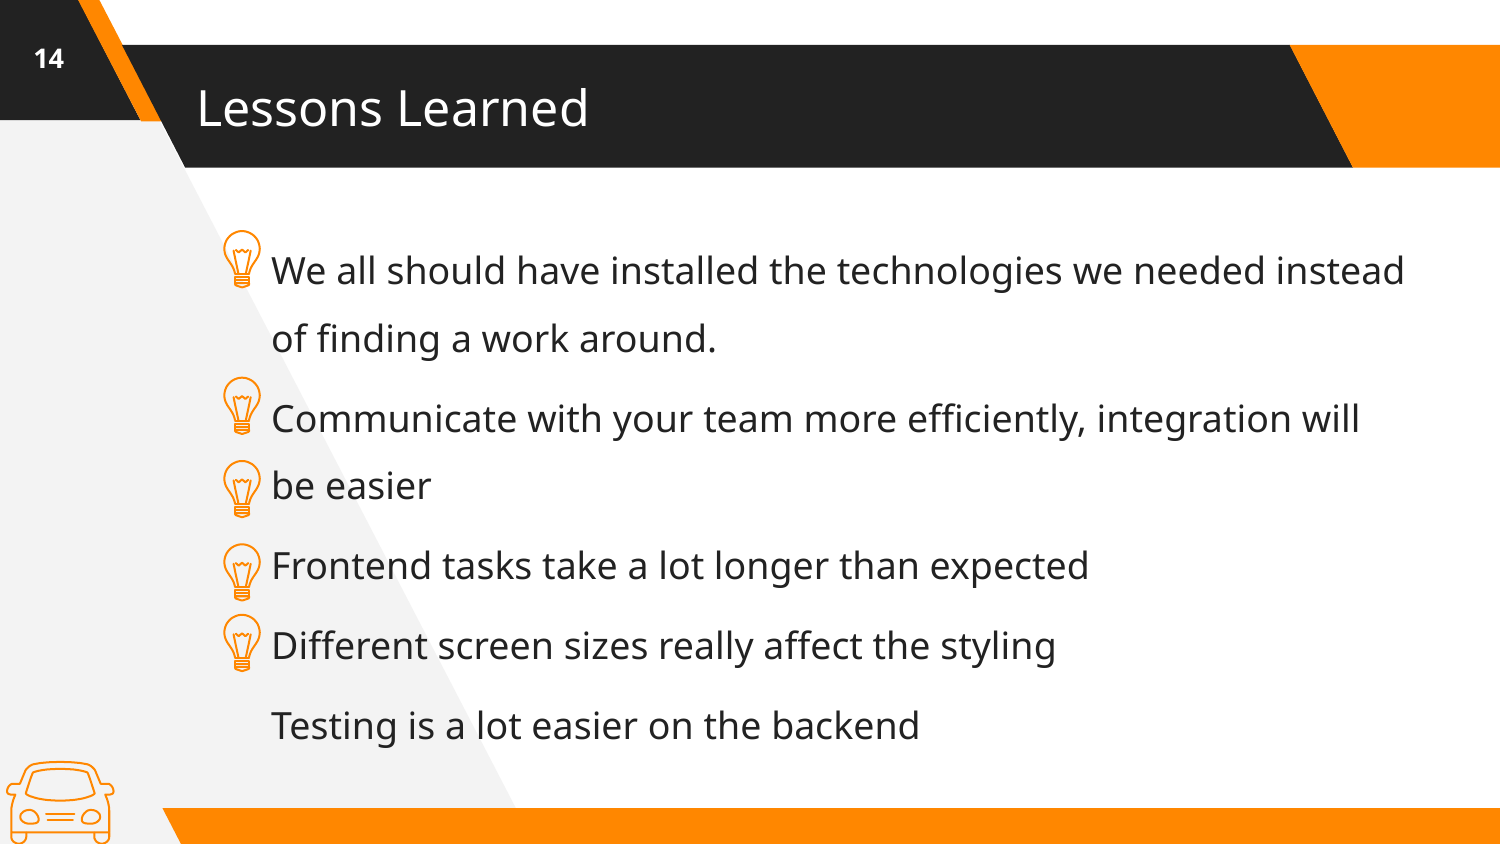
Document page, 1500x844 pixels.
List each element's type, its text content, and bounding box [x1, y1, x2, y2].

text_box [224, 460, 260, 518]
slide_number ‹#› [0, 0, 98, 121]
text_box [224, 230, 260, 288]
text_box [6, 761, 114, 844]
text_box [224, 544, 260, 601]
list We all should have installed the technologies we needed instead of finding a work around. Communicate with your team more efficiently, integration will be easier Frontend tasks take a lot longer than expected Different screen sizes really affect the styling Testing is a lot easier on the backend [181, 209, 1425, 808]
title Lessons Learned [181, 45, 1285, 169]
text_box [224, 377, 260, 435]
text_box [224, 614, 260, 672]
